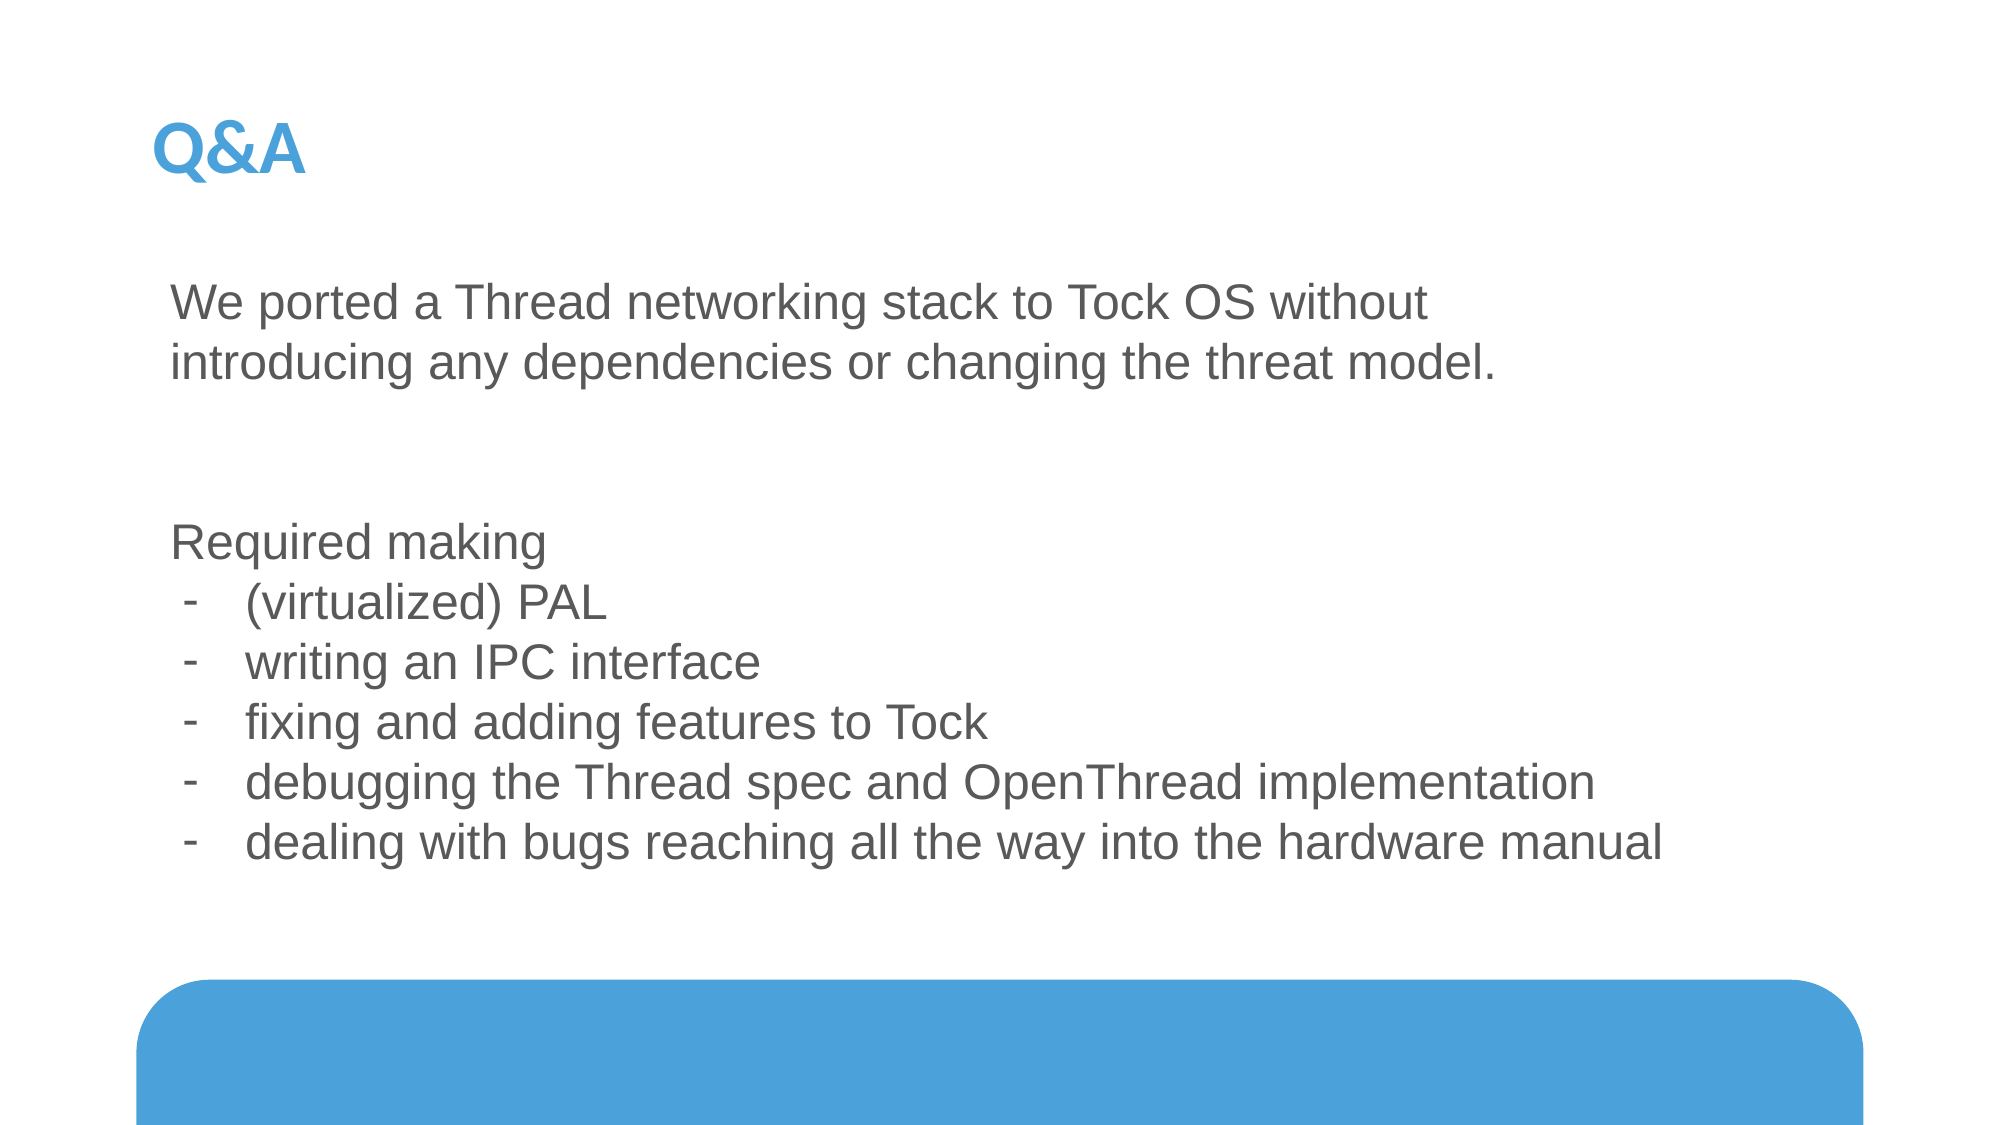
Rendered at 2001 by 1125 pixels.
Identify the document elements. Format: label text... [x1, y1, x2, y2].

title Q&A [137, 59, 1863, 238]
text_box We ported a Thread networking stack to Tock OS without introducing any dependencies or changing the threat model. Required making (virtualized) PAL writing an IPC interface fixing and adding features to Tock debugging the Thread spec and OpenThread implementation dealing with bugs reaching all the way into the hardware manual [155, 254, 1863, 934]
